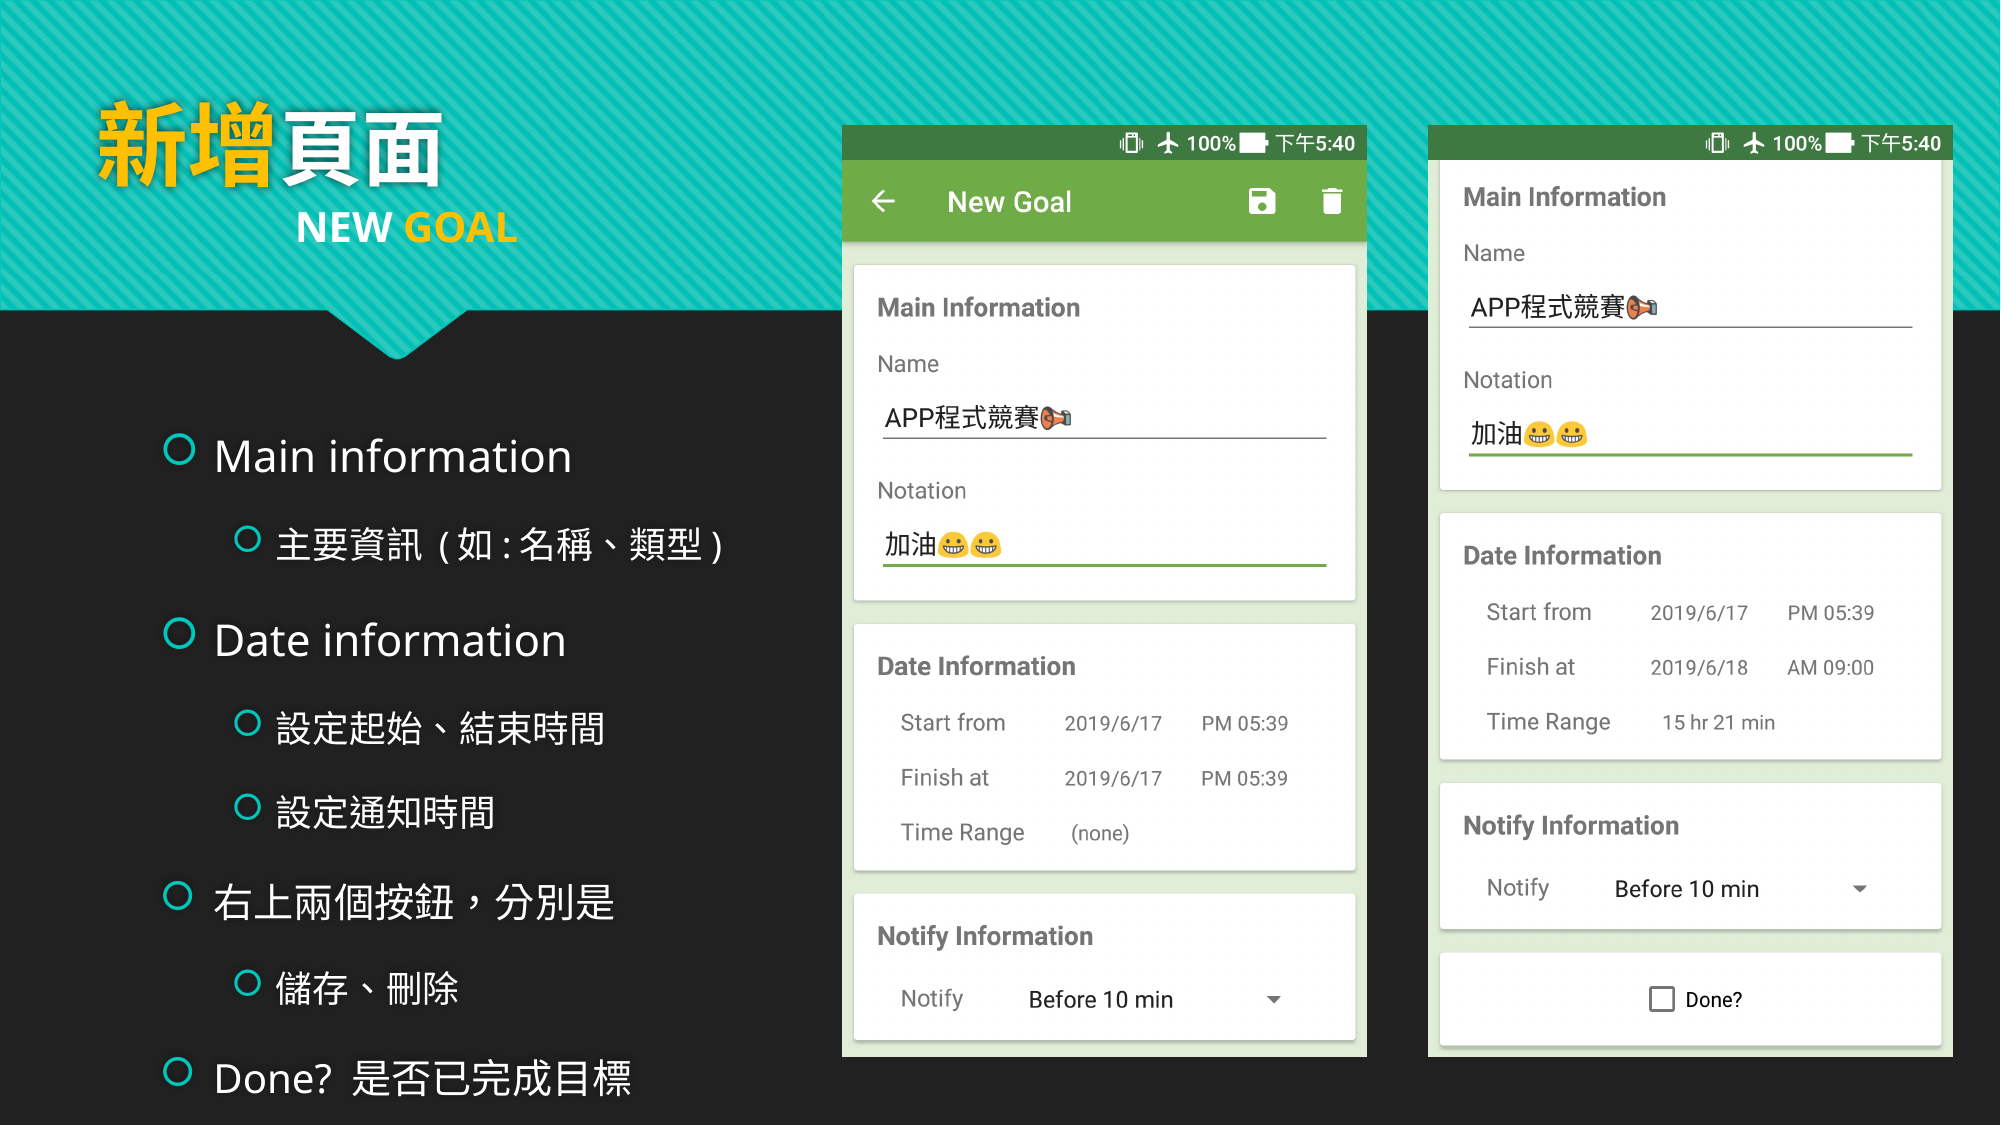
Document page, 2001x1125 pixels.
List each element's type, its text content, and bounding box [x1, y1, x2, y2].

picture [1428, 125, 1953, 1058]
text_box NEW GOAL [279, 193, 569, 259]
list Main information 主要資訊 (如:名稱、類型) Date information 設定起始、結束時間 設定通知時間 右上兩個按鈕，分別是 儲存、刪除 Done? 是否已完成目標 [144, 395, 949, 1110]
picture [842, 125, 1367, 1058]
title 新增頁面 [81, 46, 1816, 206]
